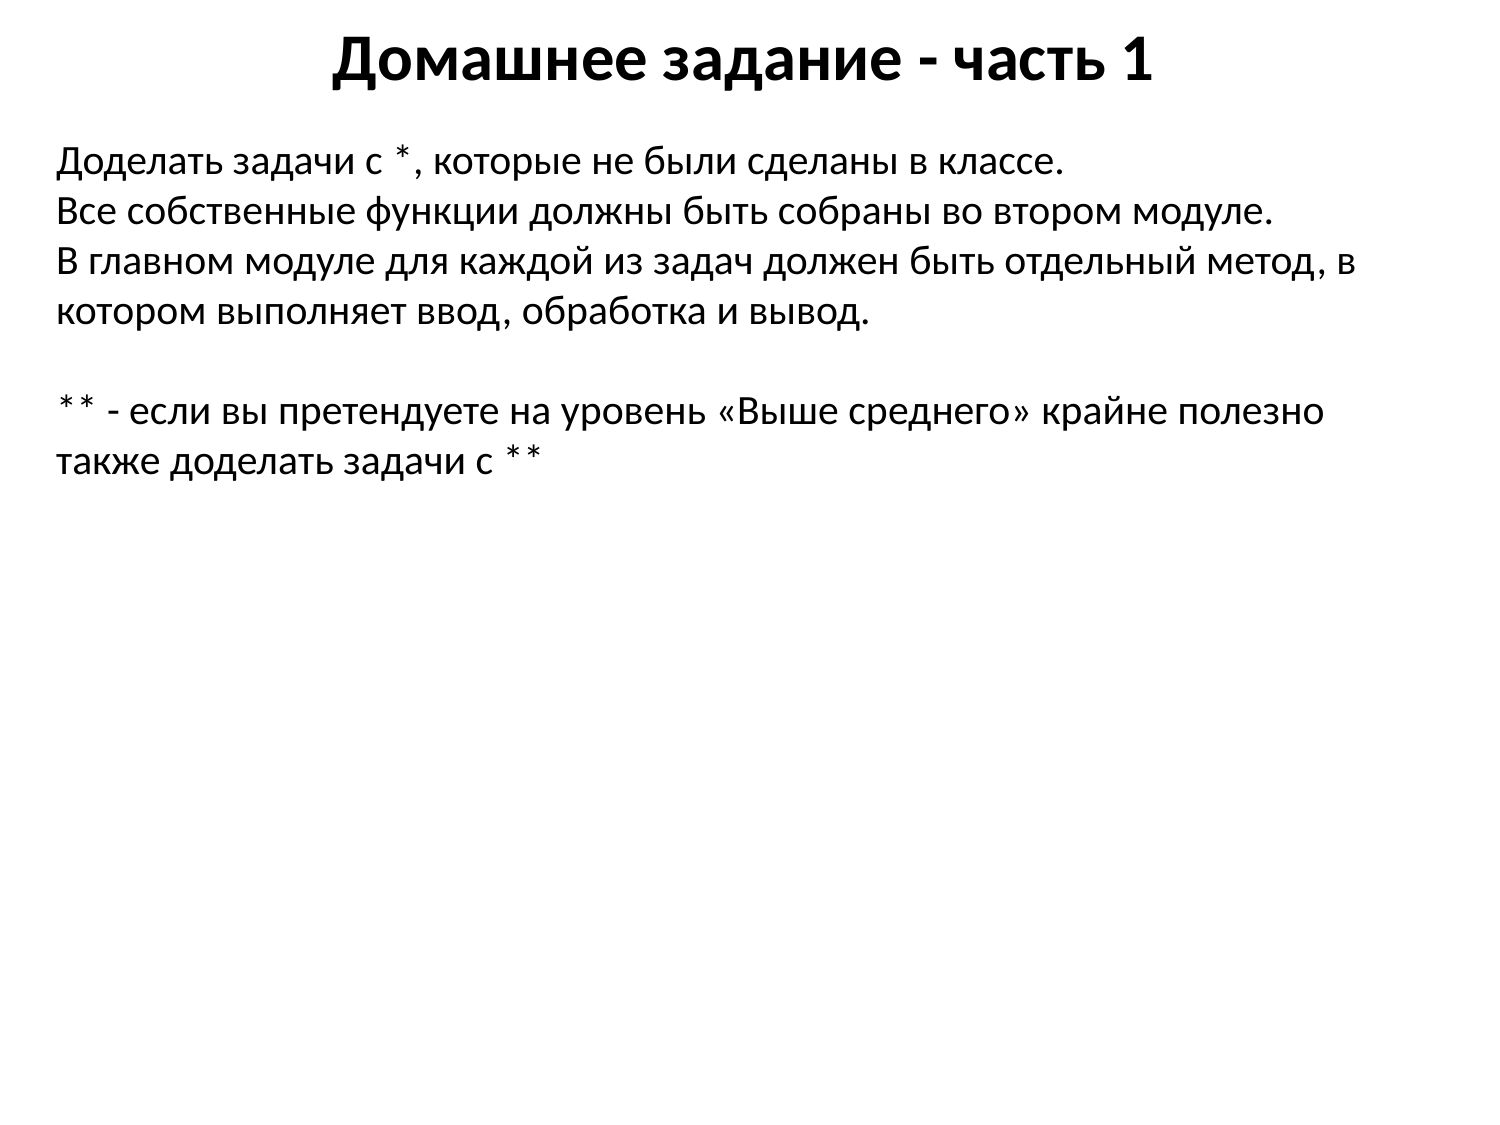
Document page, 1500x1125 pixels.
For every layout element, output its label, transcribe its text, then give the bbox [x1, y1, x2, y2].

title Домашнее задание - часть 1 [29, 19, 1459, 88]
text_box Доделать задачи с *, которые не были сделаны в классе. Все собственные функции должны быть собраны во втором модуле. В главном модуле для каждой из задач должен быть отдельный метод, в котором выполняет ввод, обработка и вывод. ** - если вы претендуете на уровень «Выше среднего» крайне полезно также доделать задачи с ** [41, 125, 1444, 641]
